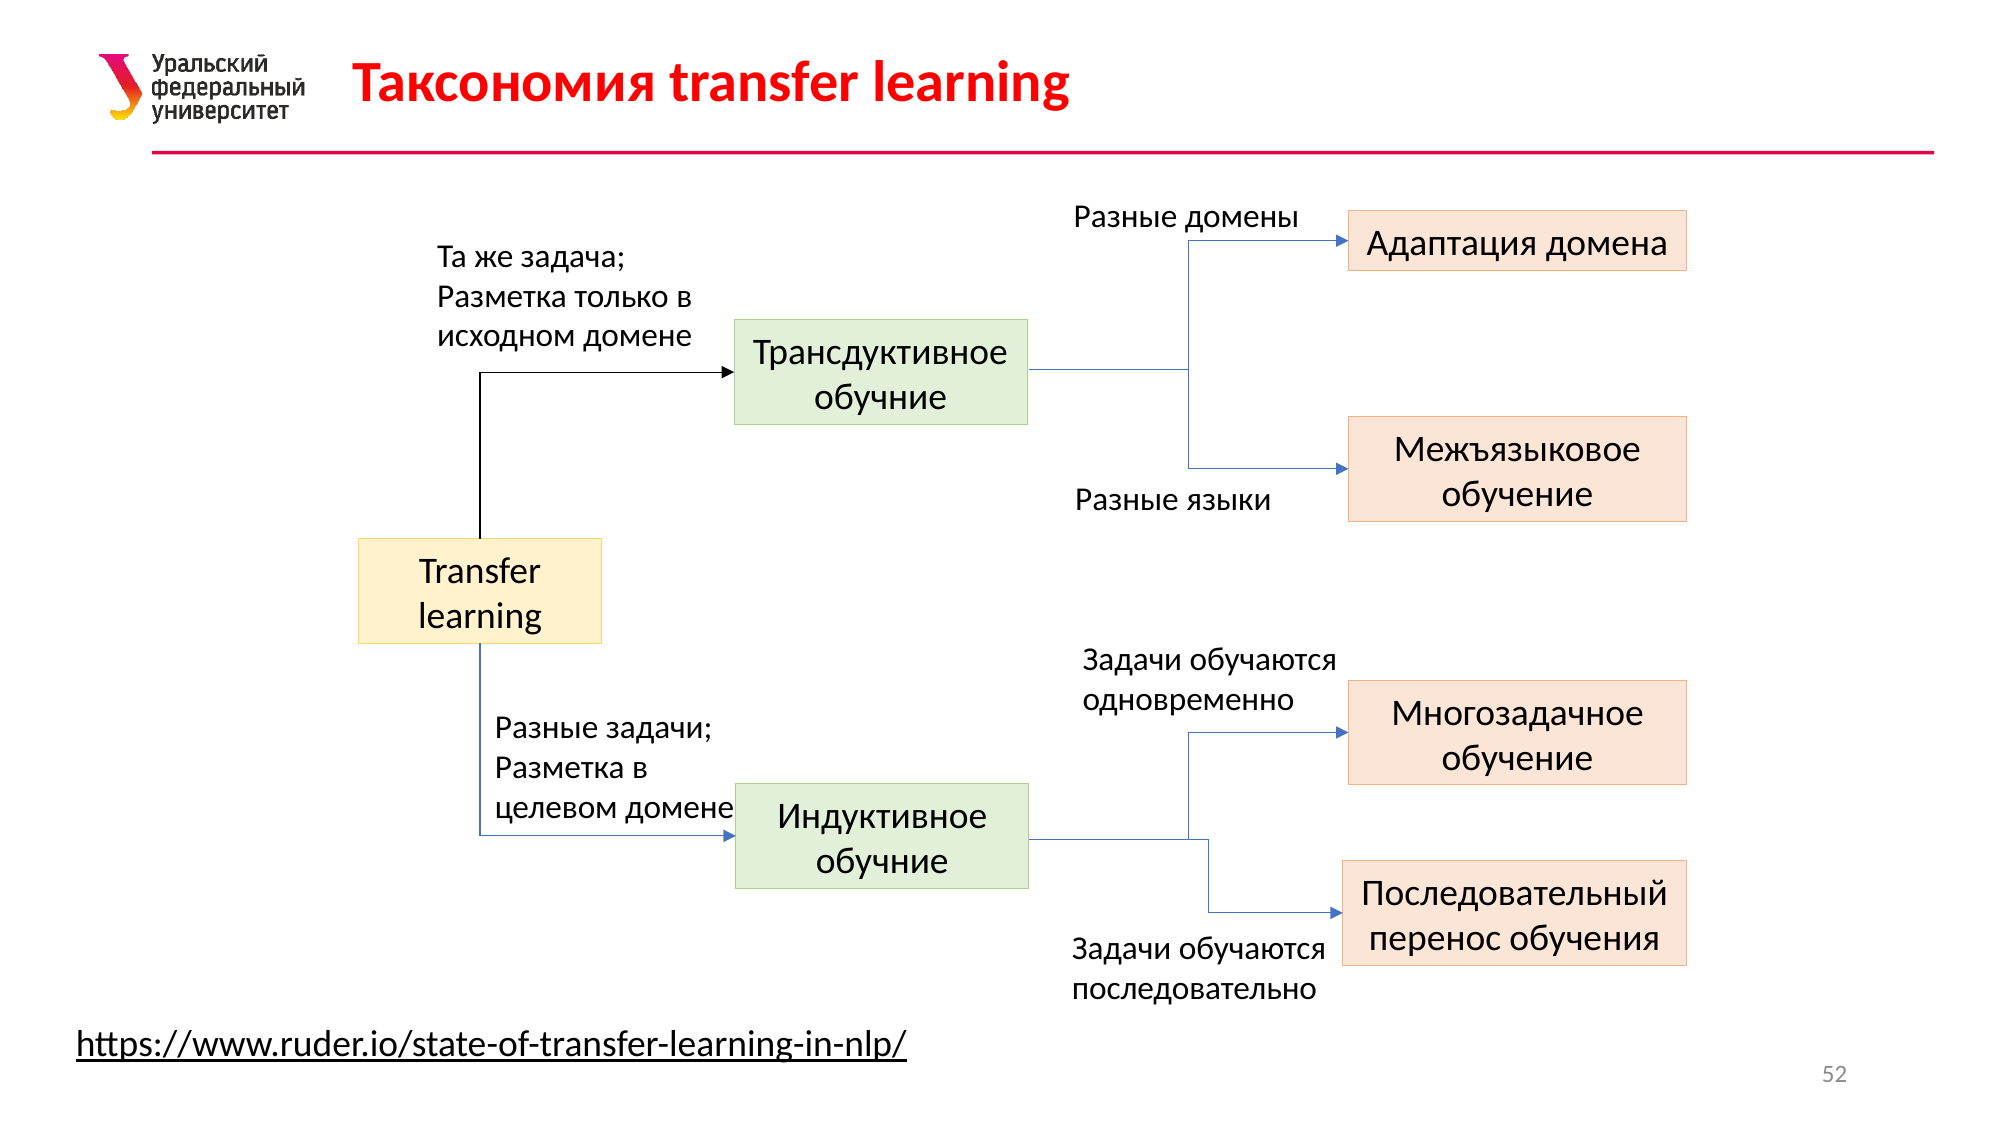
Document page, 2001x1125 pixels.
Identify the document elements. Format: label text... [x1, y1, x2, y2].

text_box [151, 150, 1935, 155]
text_box https://www.ruder.io/state-of-transfer-learning-in-nlp/ [61, 1011, 931, 1072]
text_box Таксономия transfer learning [337, 36, 1945, 121]
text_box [358, 187, 1687, 1015]
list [98, 52, 320, 124]
slide_number 52 [1412, 1042, 1863, 1103]
